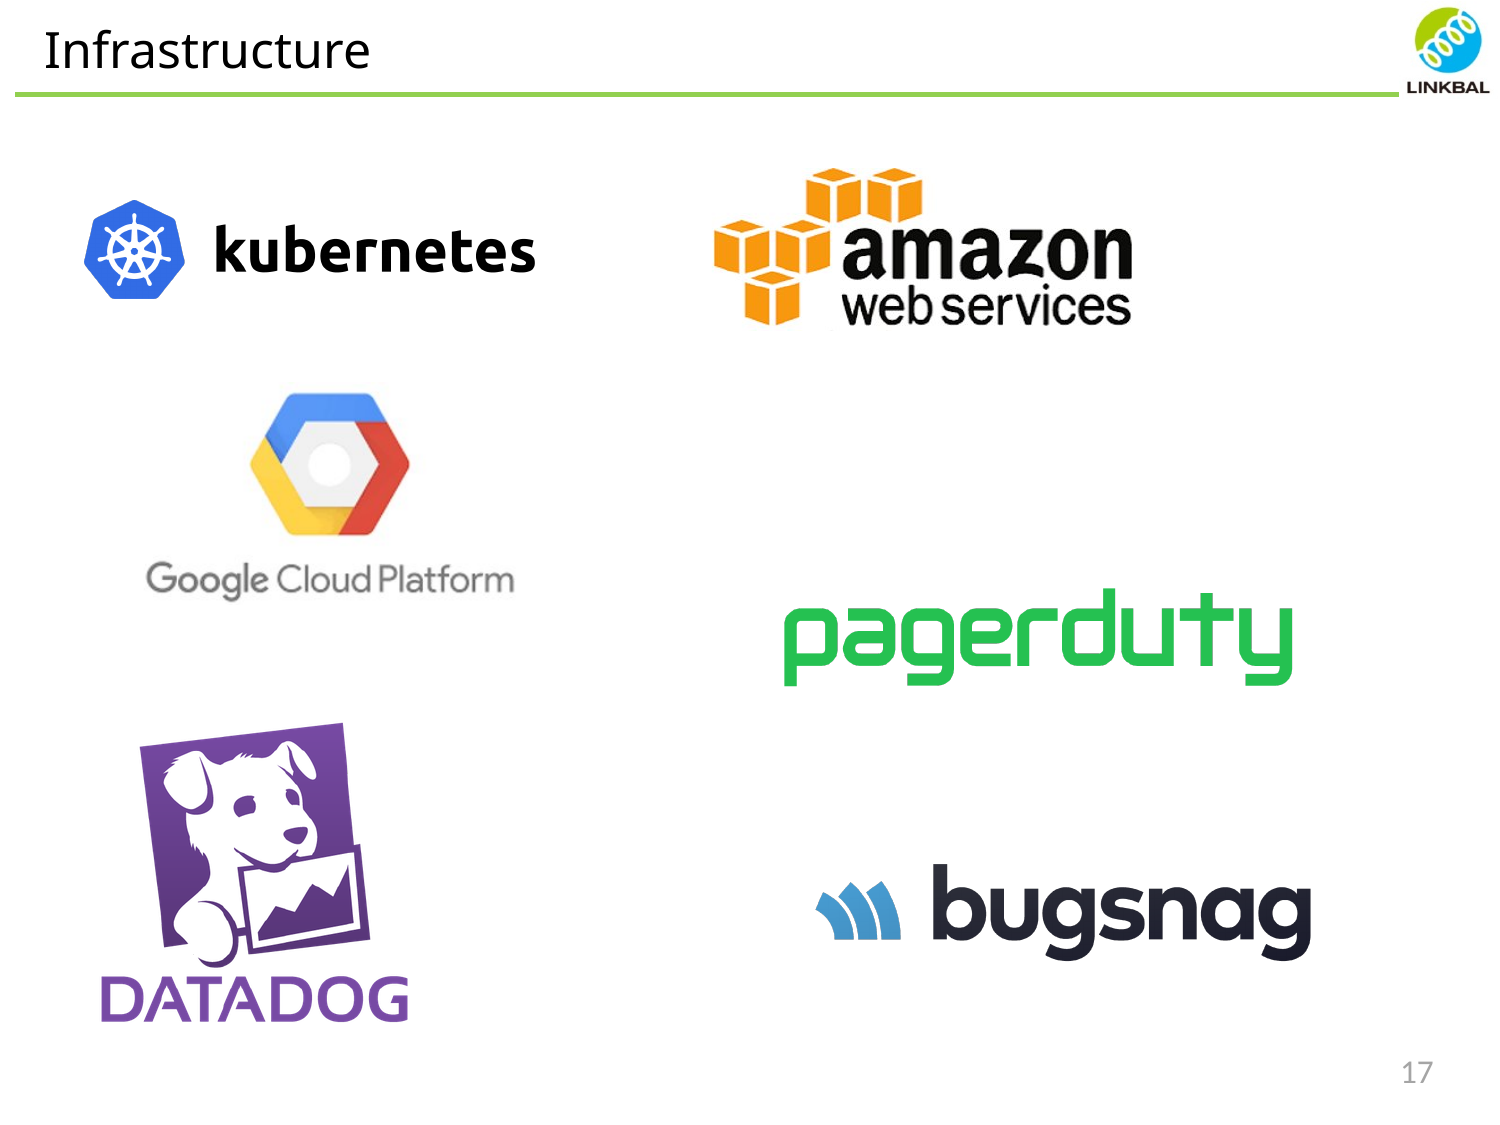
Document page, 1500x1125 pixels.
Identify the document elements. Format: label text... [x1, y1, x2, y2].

picture [697, 168, 1148, 332]
text_box Infrastructure [29, 11, 1270, 87]
picture [84, 200, 535, 299]
picture [768, 817, 1378, 1014]
picture [99, 716, 410, 1023]
picture [1399, 1, 1498, 99]
picture [134, 382, 525, 605]
picture [697, 535, 1378, 739]
